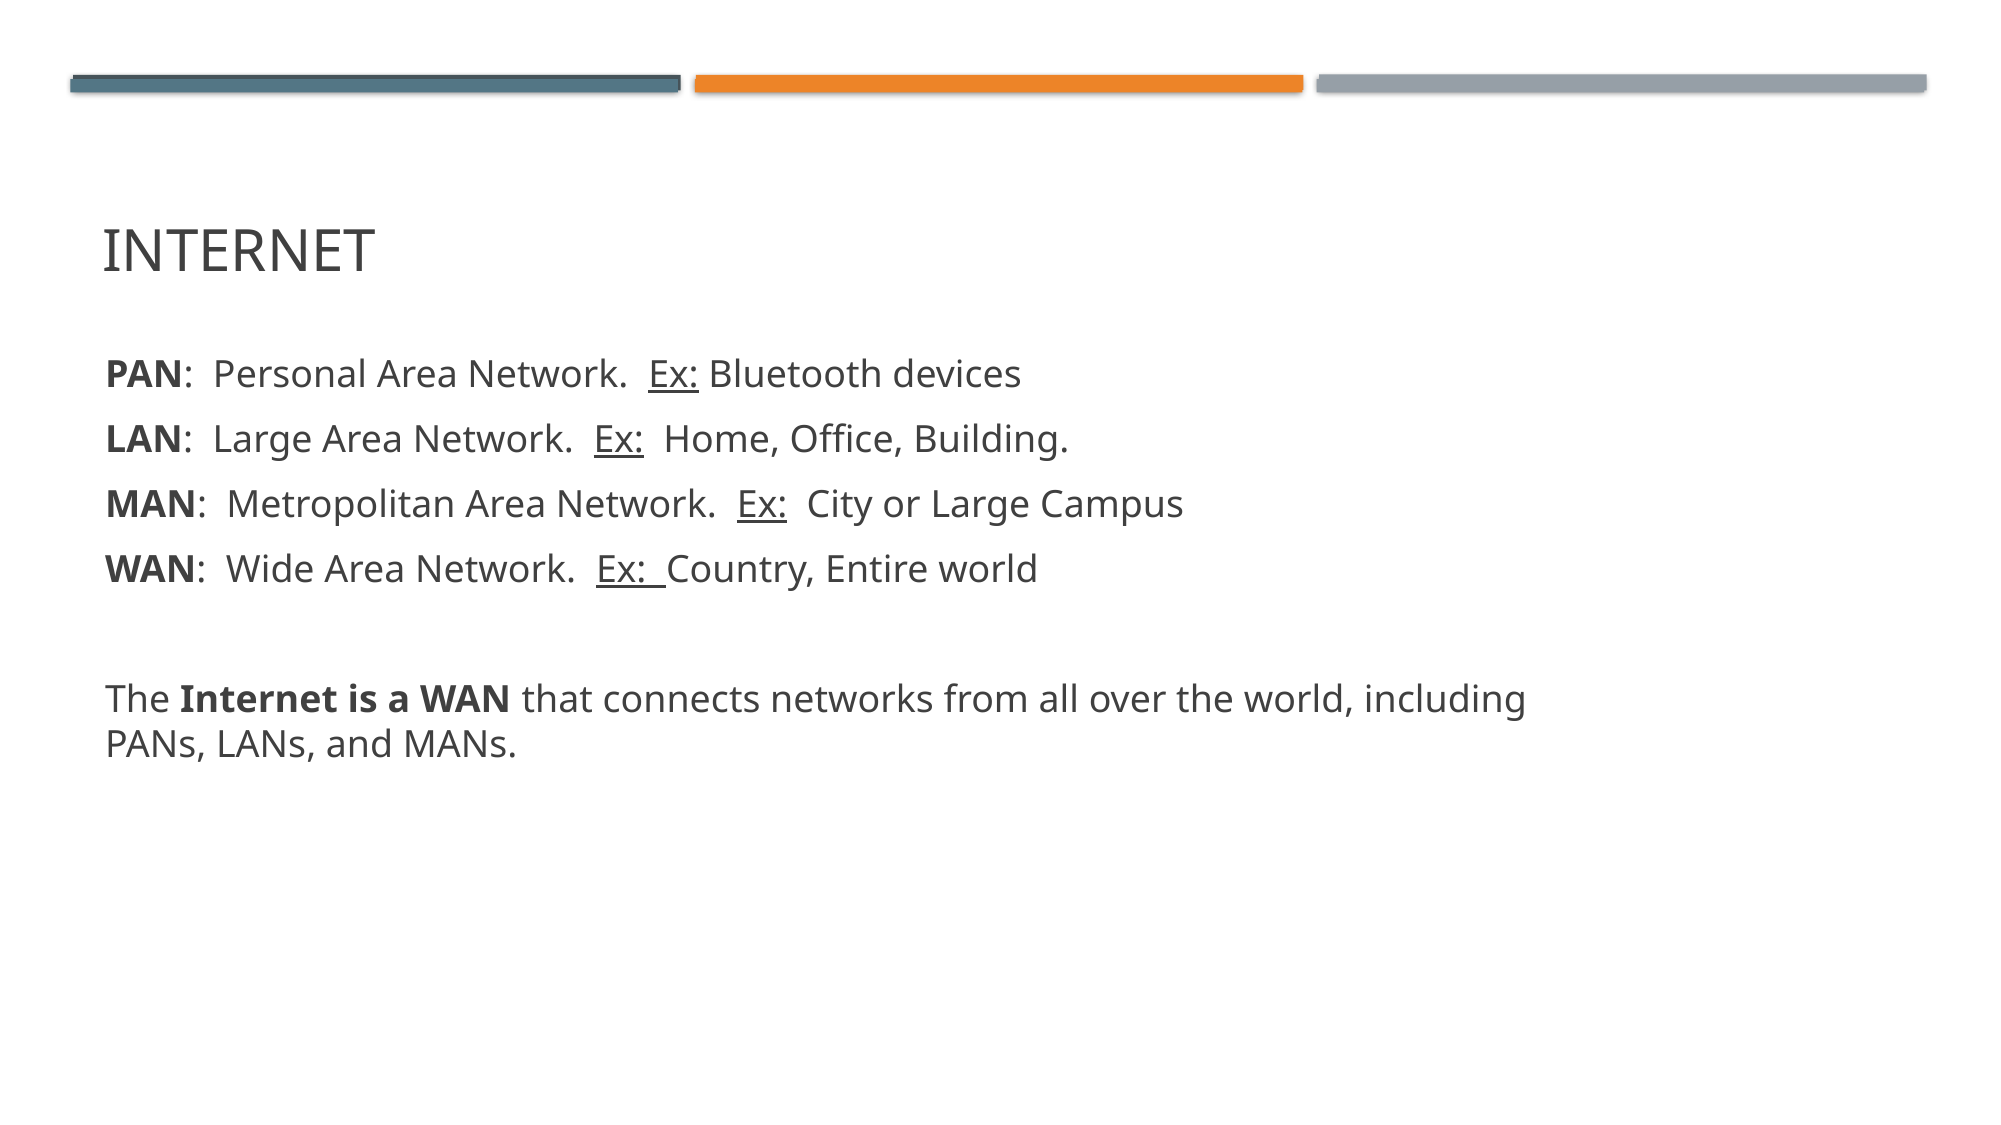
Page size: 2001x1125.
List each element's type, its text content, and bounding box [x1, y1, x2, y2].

list PAN: Personal Area Network. Ex: Bluetooth devices LAN: Large Area Network. Ex: Home, Office, Building. MAN: Metropolitan Area Network. Ex: City or Large Campus WAN: Wide Area Network. Ex: Country, Entire world The Internet is a WAN that connects networks from all over the world, including PANs, LANs, and MANs. [90, 342, 1604, 998]
title internet [87, 118, 1938, 291]
